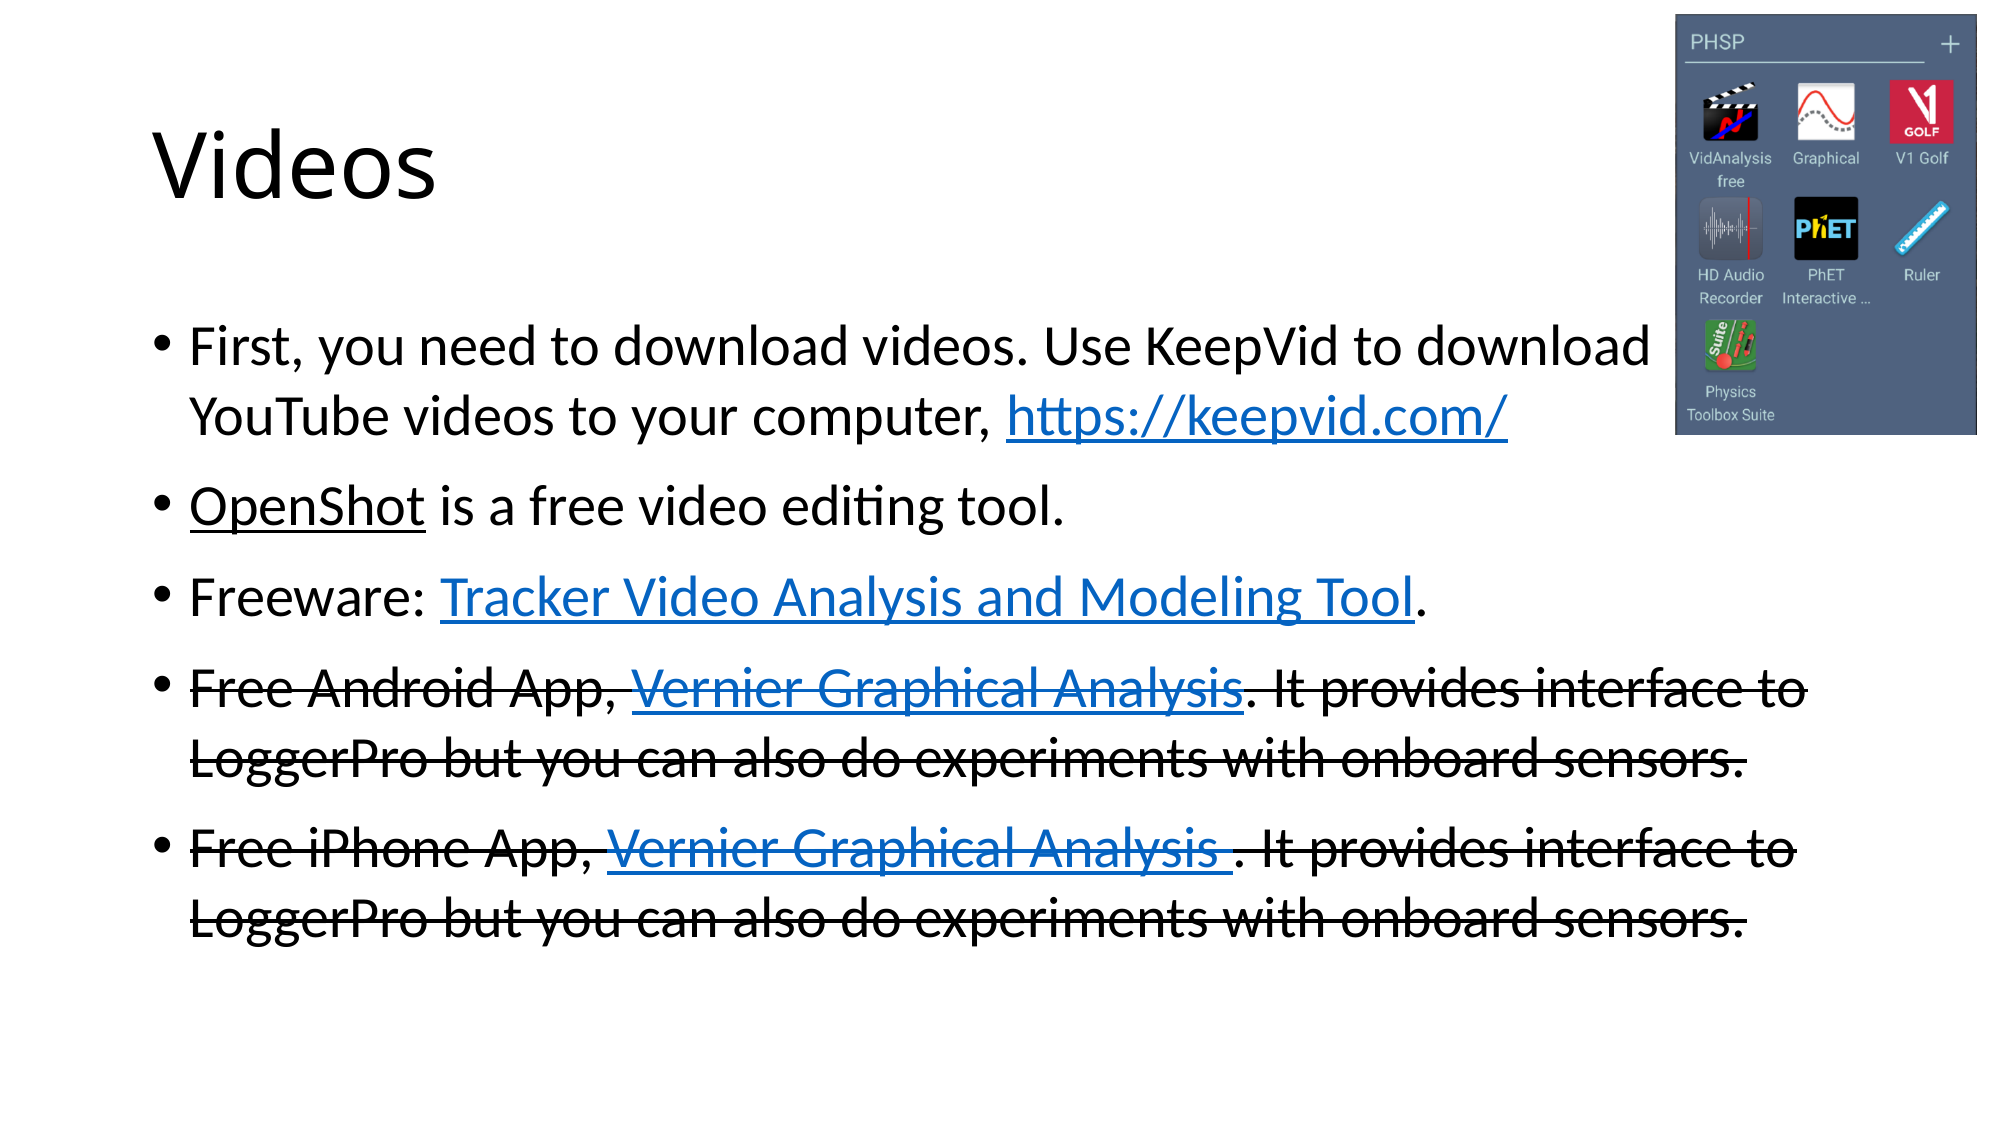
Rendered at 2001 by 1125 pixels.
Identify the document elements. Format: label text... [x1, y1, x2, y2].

list First, you need to download videos. Use KeepVid to download YouTube videos to your computer, https://keepvid.com/ OpenShot is a free video editing tool. Freeware: Tracker Video Analysis and Modeling Tool. Free Android App, Vernier Graphical Analysis. It provides interface to LoggerPro but you can also do experiments with onboard sensors. Free iPhone App, Vernier Graphical Analysis . It provides interface to LoggerPro but you can also do experiments with onboard sensors. [137, 299, 1863, 1014]
picture [1675, 14, 1977, 435]
title Videos [137, 59, 1675, 278]
